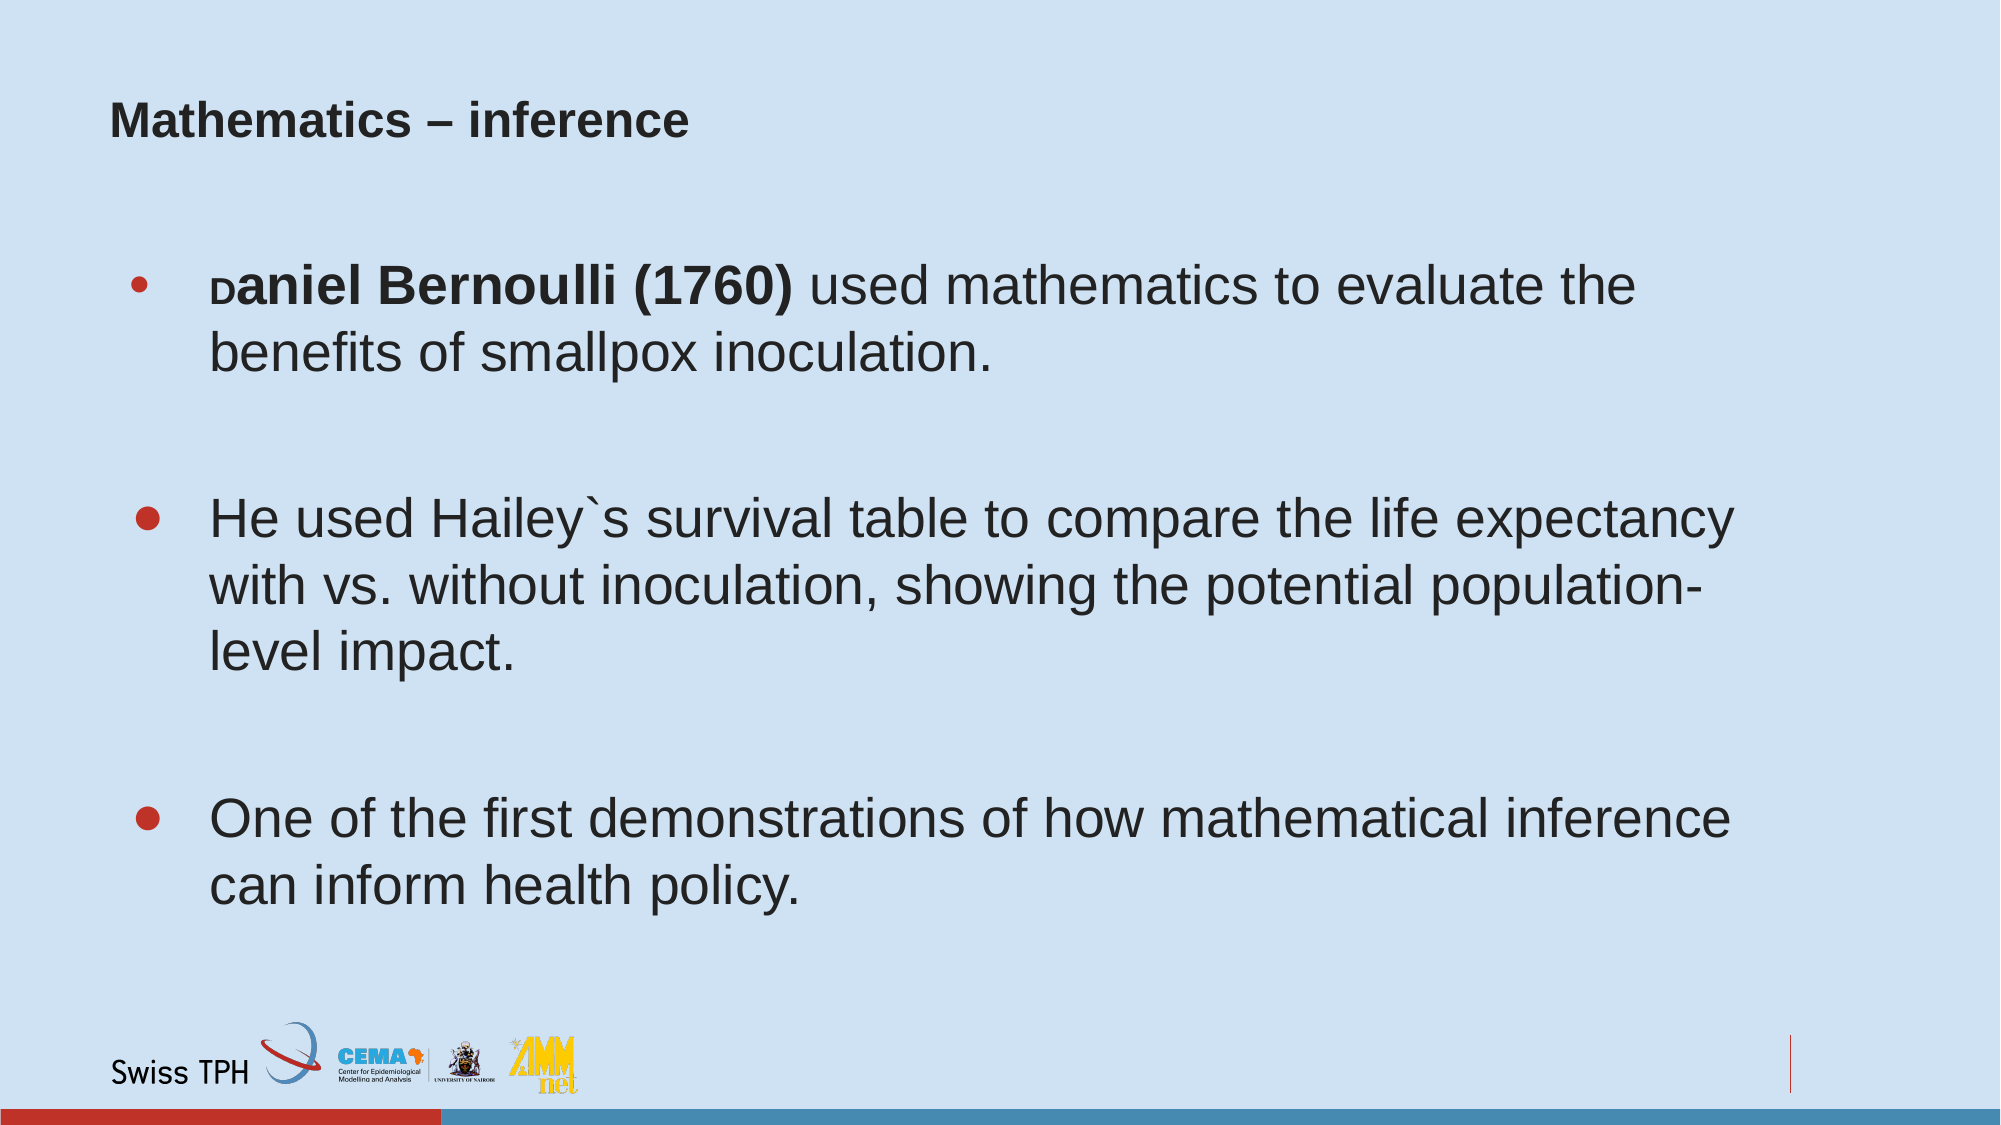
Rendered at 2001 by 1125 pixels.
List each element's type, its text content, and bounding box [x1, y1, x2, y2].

title Mathematics – inference [109, 60, 1890, 183]
picture [502, 1024, 584, 1107]
list Daniel Bernoulli (1760) used mathematics to evaluate the benefits of smallpox inoculation. He used Hailey`s survival table to compare the life expectancy with vs. without inoculation, showing the potential population-level impact. One of the first demonstrations of how mathematical inference can inform health policy. [109, 239, 1828, 943]
picture [112, 1022, 495, 1089]
